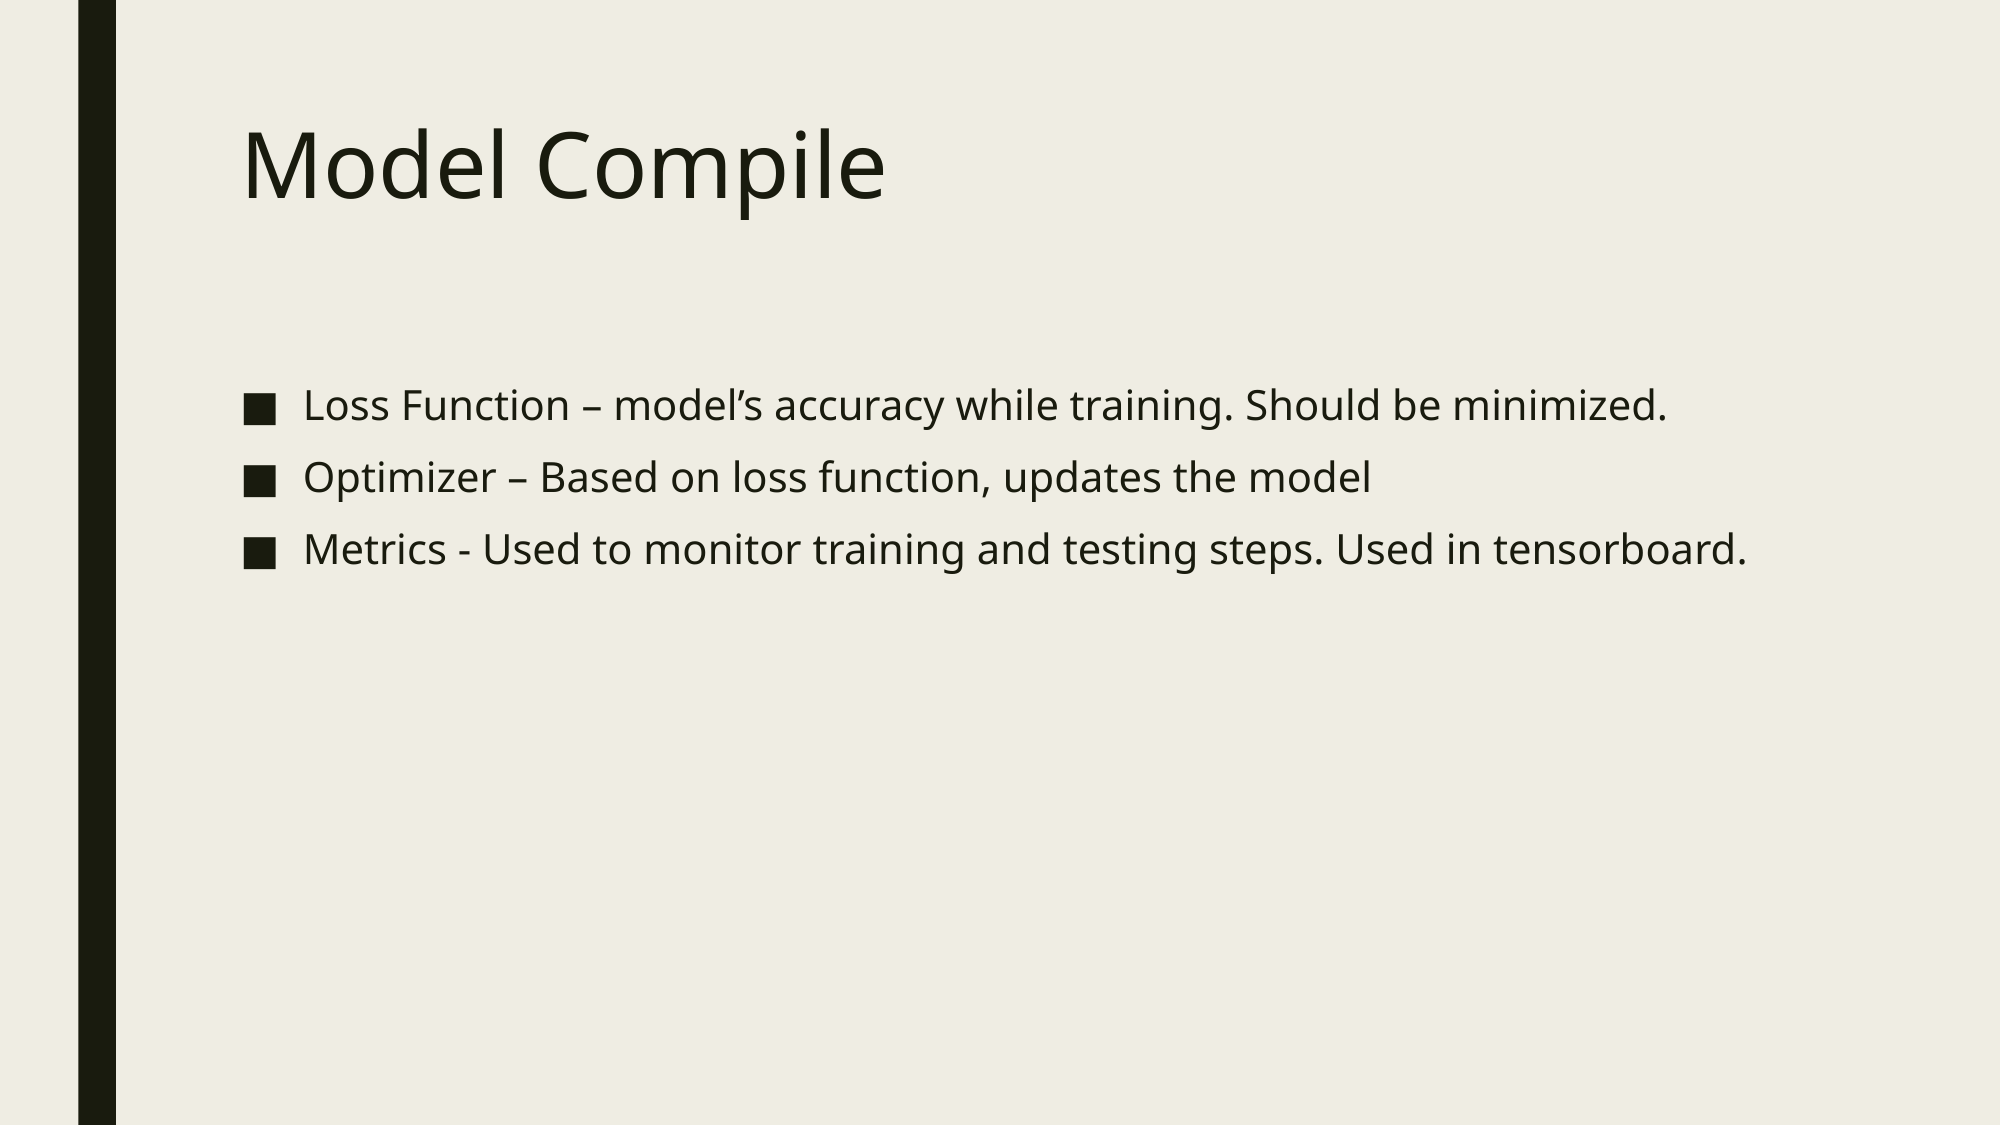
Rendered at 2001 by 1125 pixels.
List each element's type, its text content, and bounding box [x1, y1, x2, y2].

list Loss Function – model’s accuracy while training. Should be minimized. Optimizer – Based on loss function, updates the model Metrics - Used to monitor training and testing steps. Used in tensorboard. [225, 375, 1800, 963]
title Model Compile [225, 112, 1800, 357]
